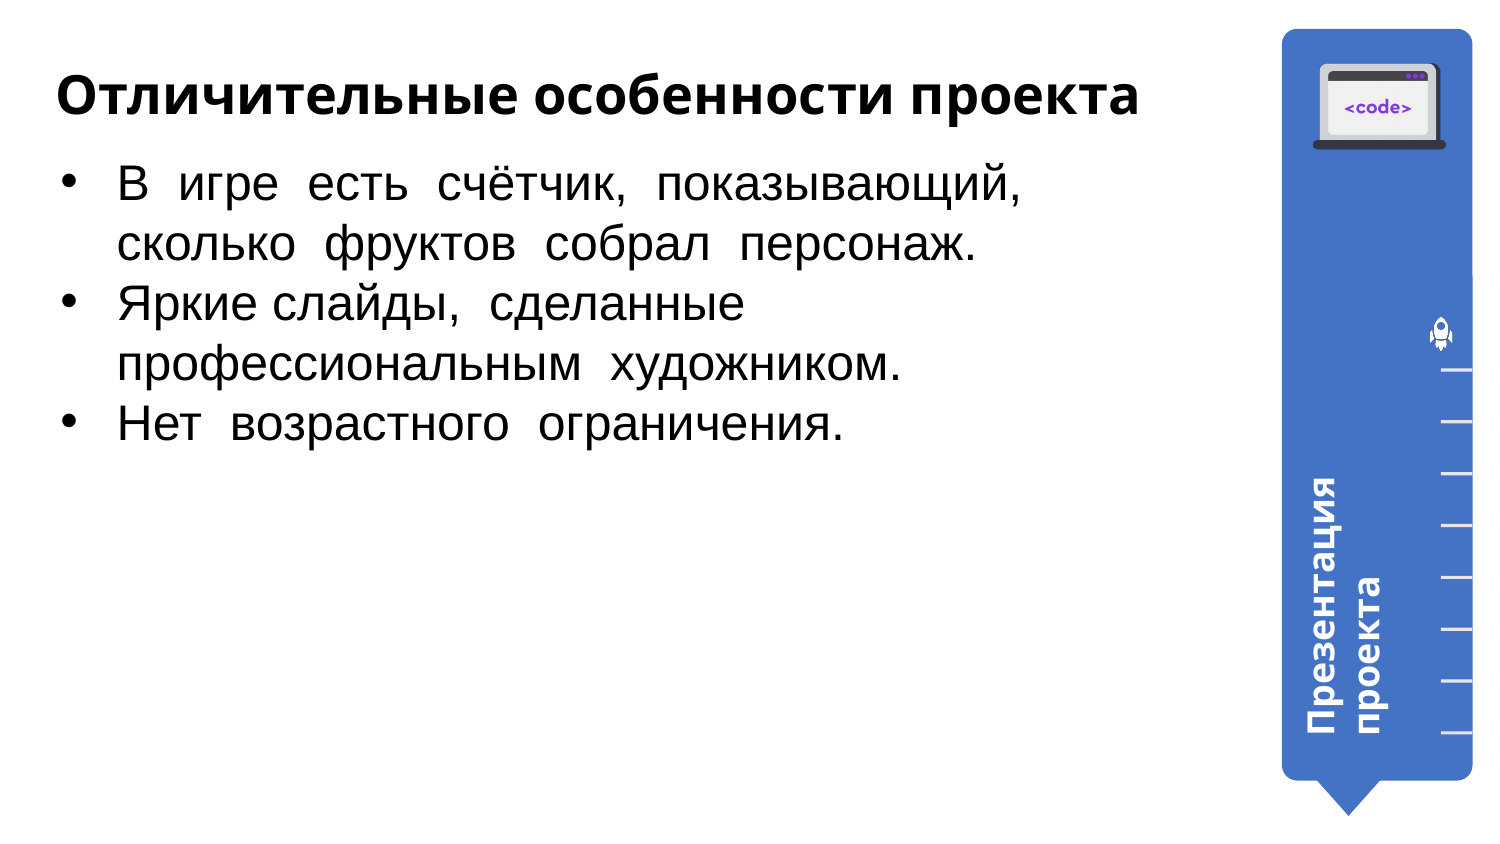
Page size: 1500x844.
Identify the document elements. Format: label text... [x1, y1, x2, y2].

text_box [1281, 194, 1473, 816]
text_box В игре есть счётчик, показывающий, сколько фруктов собрал персонаж. Яркие слайды, сделанные профессиональным художником. Нет возрастного ограничения. [45, 134, 1214, 585]
text_box Отличительные особенности проекта [55, 50, 1257, 149]
picture [1423, 311, 1459, 357]
picture [1281, 13, 1473, 194]
